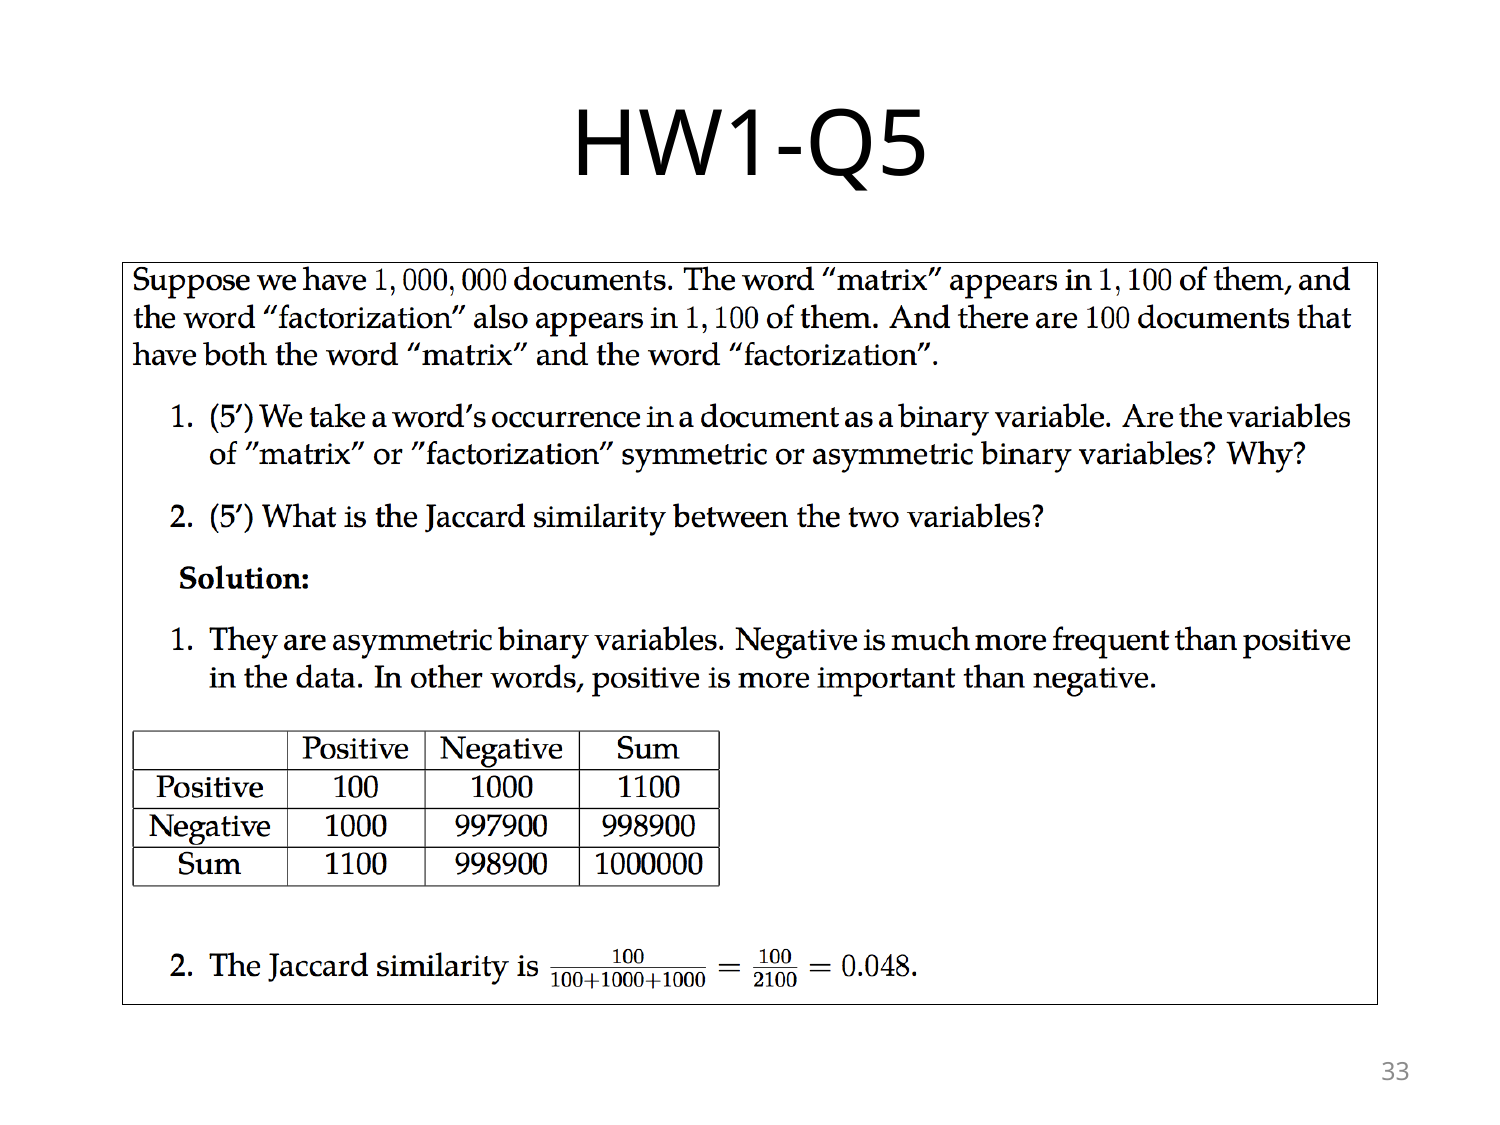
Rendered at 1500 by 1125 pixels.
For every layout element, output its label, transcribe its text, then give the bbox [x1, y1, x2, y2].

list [121, 262, 1379, 1006]
slide_number 33 [1074, 1042, 1425, 1103]
title HW1-Q5 [75, 45, 1425, 233]
